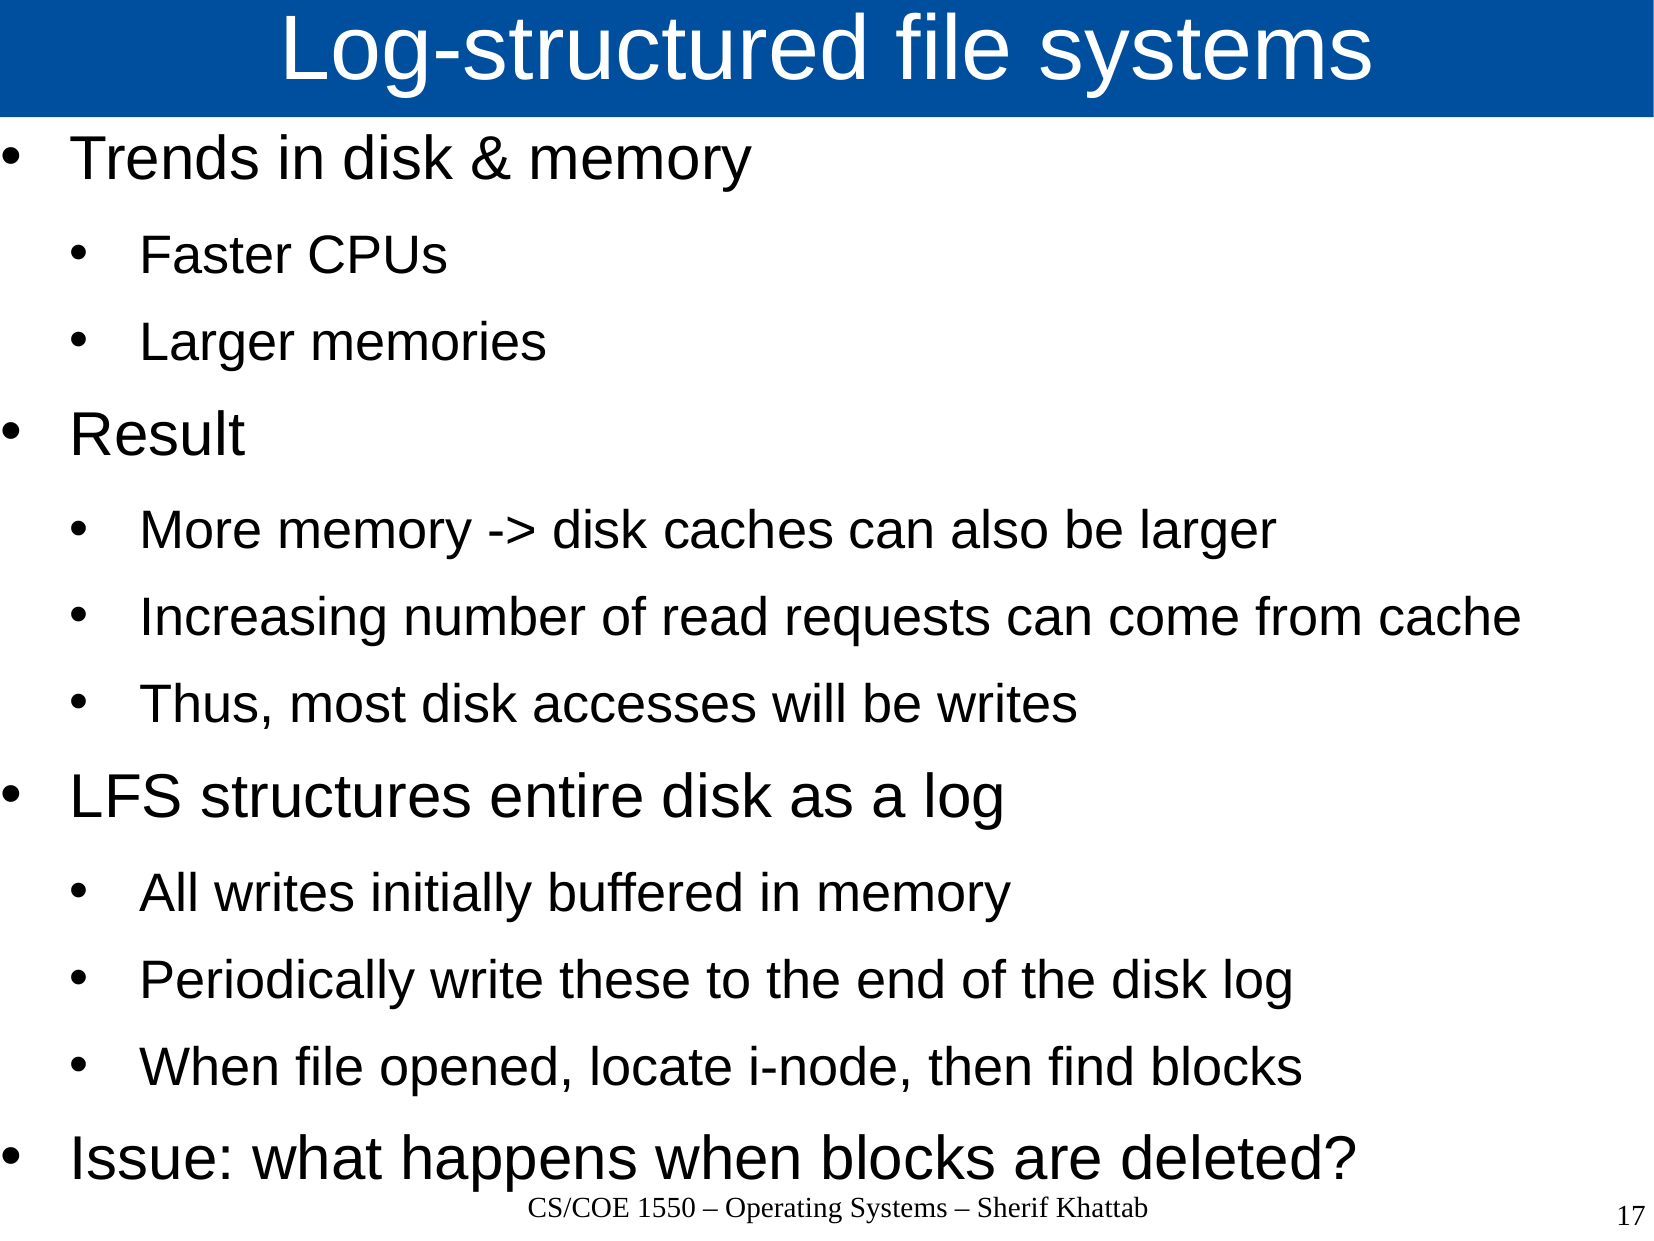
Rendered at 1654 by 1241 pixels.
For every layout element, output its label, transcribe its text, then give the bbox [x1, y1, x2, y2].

title Log-structured file systems [0, 0, 1654, 117]
footer CS/COE 1550 – Operating Systems – Sherif Khattab [460, 1190, 1217, 1241]
list Trends in disk & memory Faster CPUs Larger memories Result More memory -> disk caches can also be larger Increasing number of read requests can come from cache Thus, most disk accesses will be writes LFS structures entire disk as a log All writes initially buffered in memory Periodically write these to the end of the disk log When file opened, locate i-node, then find blocks Issue: what happens when blocks are deleted? [0, 117, 1654, 1195]
slide_number 17 [1265, 1198, 1647, 1241]
